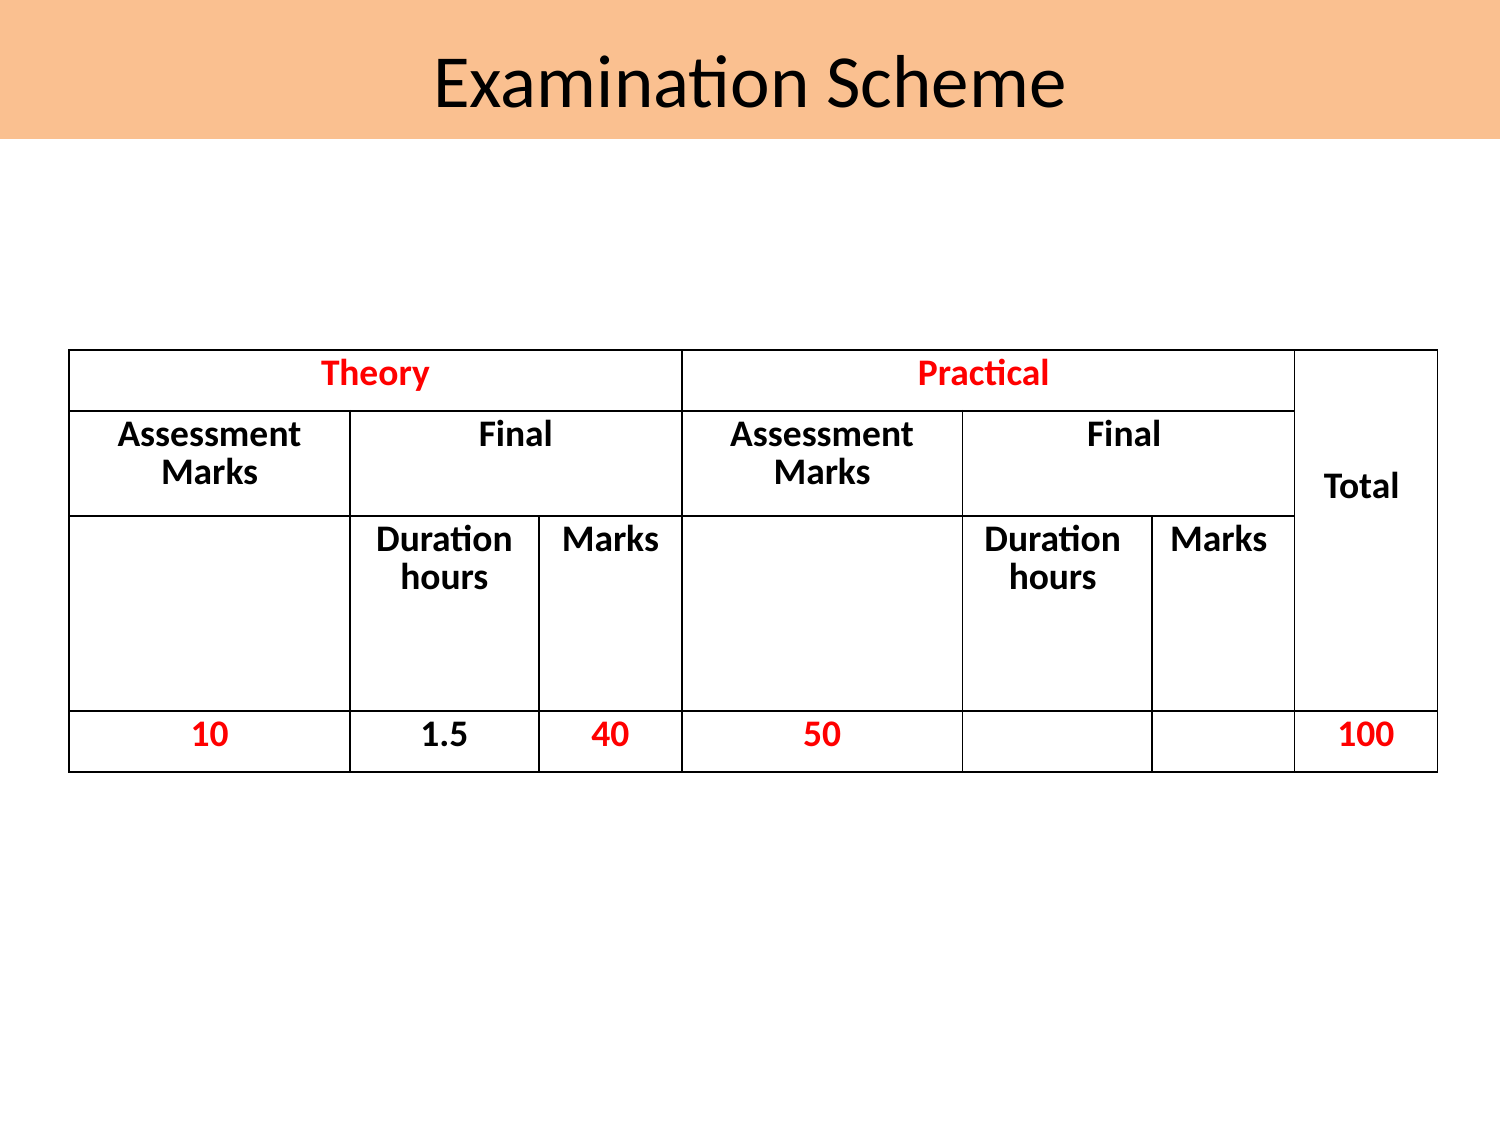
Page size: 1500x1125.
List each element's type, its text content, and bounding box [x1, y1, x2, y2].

table_cell Assessment Marks [683, 412, 962, 515]
table_cell 50 [683, 712, 962, 771]
table_header Total [1295, 351, 1437, 710]
table_cell Duration hours [351, 517, 538, 710]
table_cell 10 [70, 712, 349, 771]
table_cell [963, 712, 1151, 771]
table_cell [70, 517, 349, 710]
table_cell Duration hours [963, 517, 1151, 710]
table_header Practical [683, 351, 1294, 410]
table_header Theory [70, 351, 681, 410]
table_cell [1153, 712, 1294, 771]
table_cell 100 [1295, 712, 1437, 771]
table_cell 1.5 [351, 712, 538, 771]
table_cell 40 [540, 712, 681, 771]
text_box Examination Scheme [125, 24, 1375, 130]
table_cell Marks [540, 517, 681, 710]
table_cell Assessment Marks [70, 412, 349, 515]
text_box [0, 0, 1500, 139]
table_cell Final [963, 412, 1294, 515]
table_cell [683, 517, 962, 710]
table_cell Final [351, 412, 681, 515]
table_cell Marks [1153, 517, 1294, 710]
